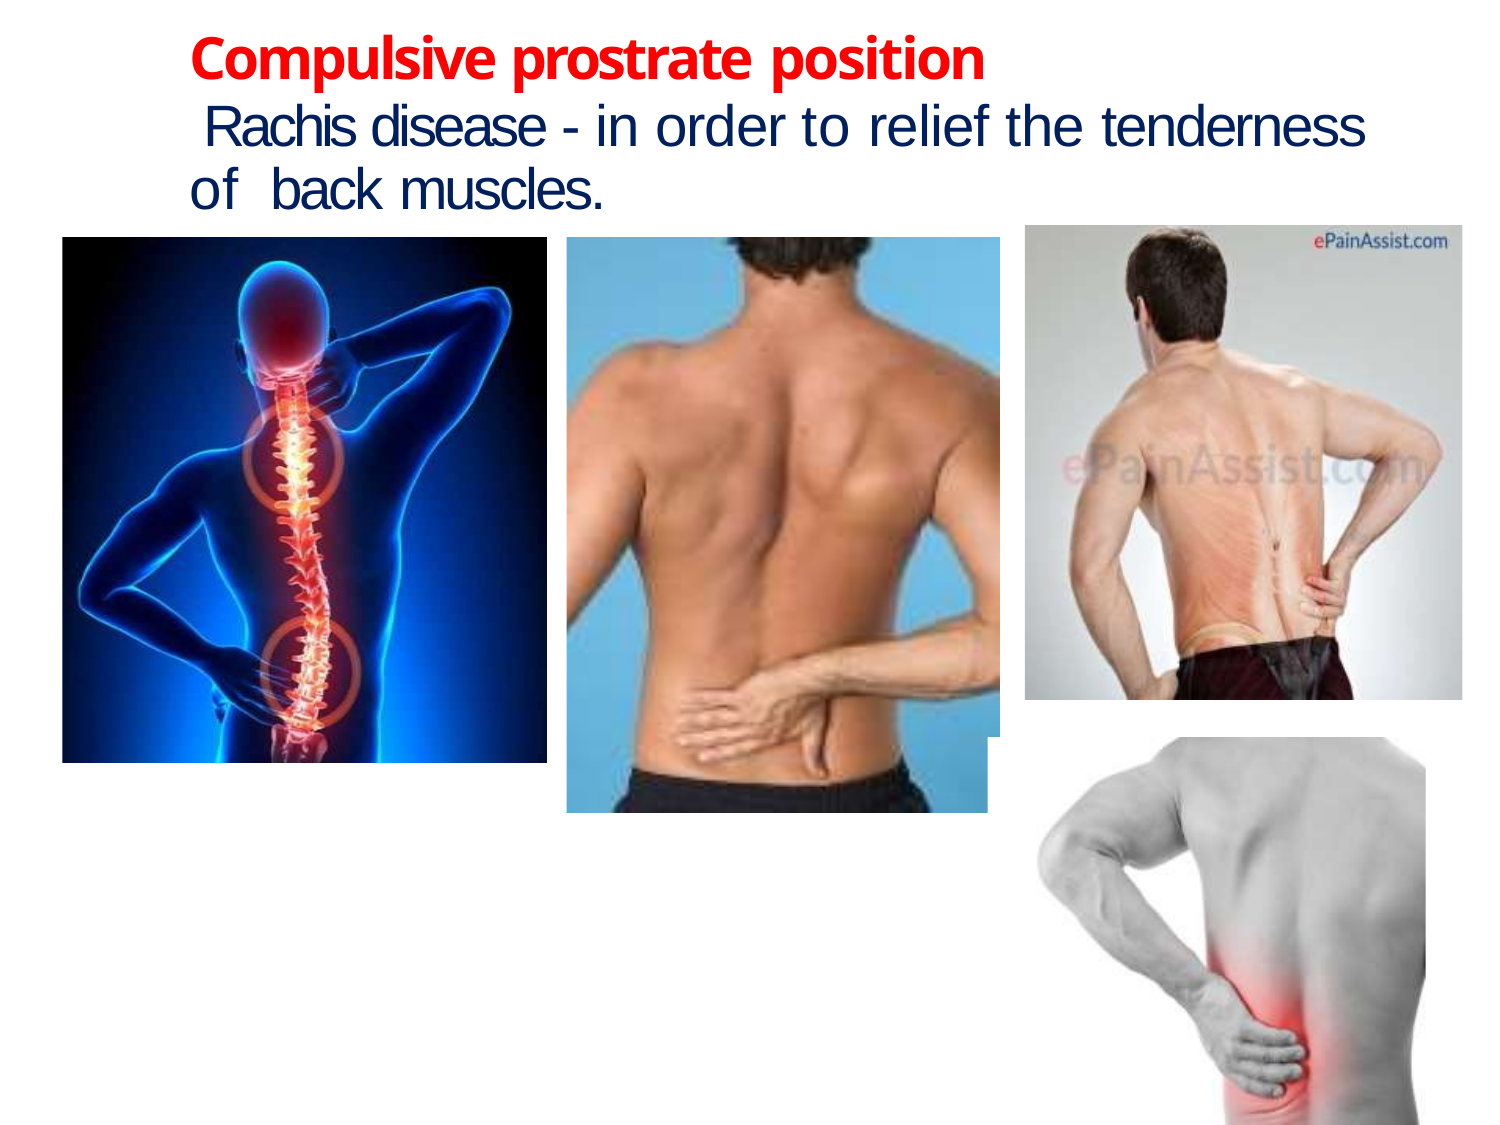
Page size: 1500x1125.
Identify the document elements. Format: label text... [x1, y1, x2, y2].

text_box [987, 737, 1426, 1125]
text_box [566, 237, 1000, 813]
text_box [62, 237, 547, 763]
text_box [1024, 224, 1463, 700]
title Compulsive prostrate position Rachis disease - in order to relief the tenderness of back muscles. [187, 22, 1407, 222]
